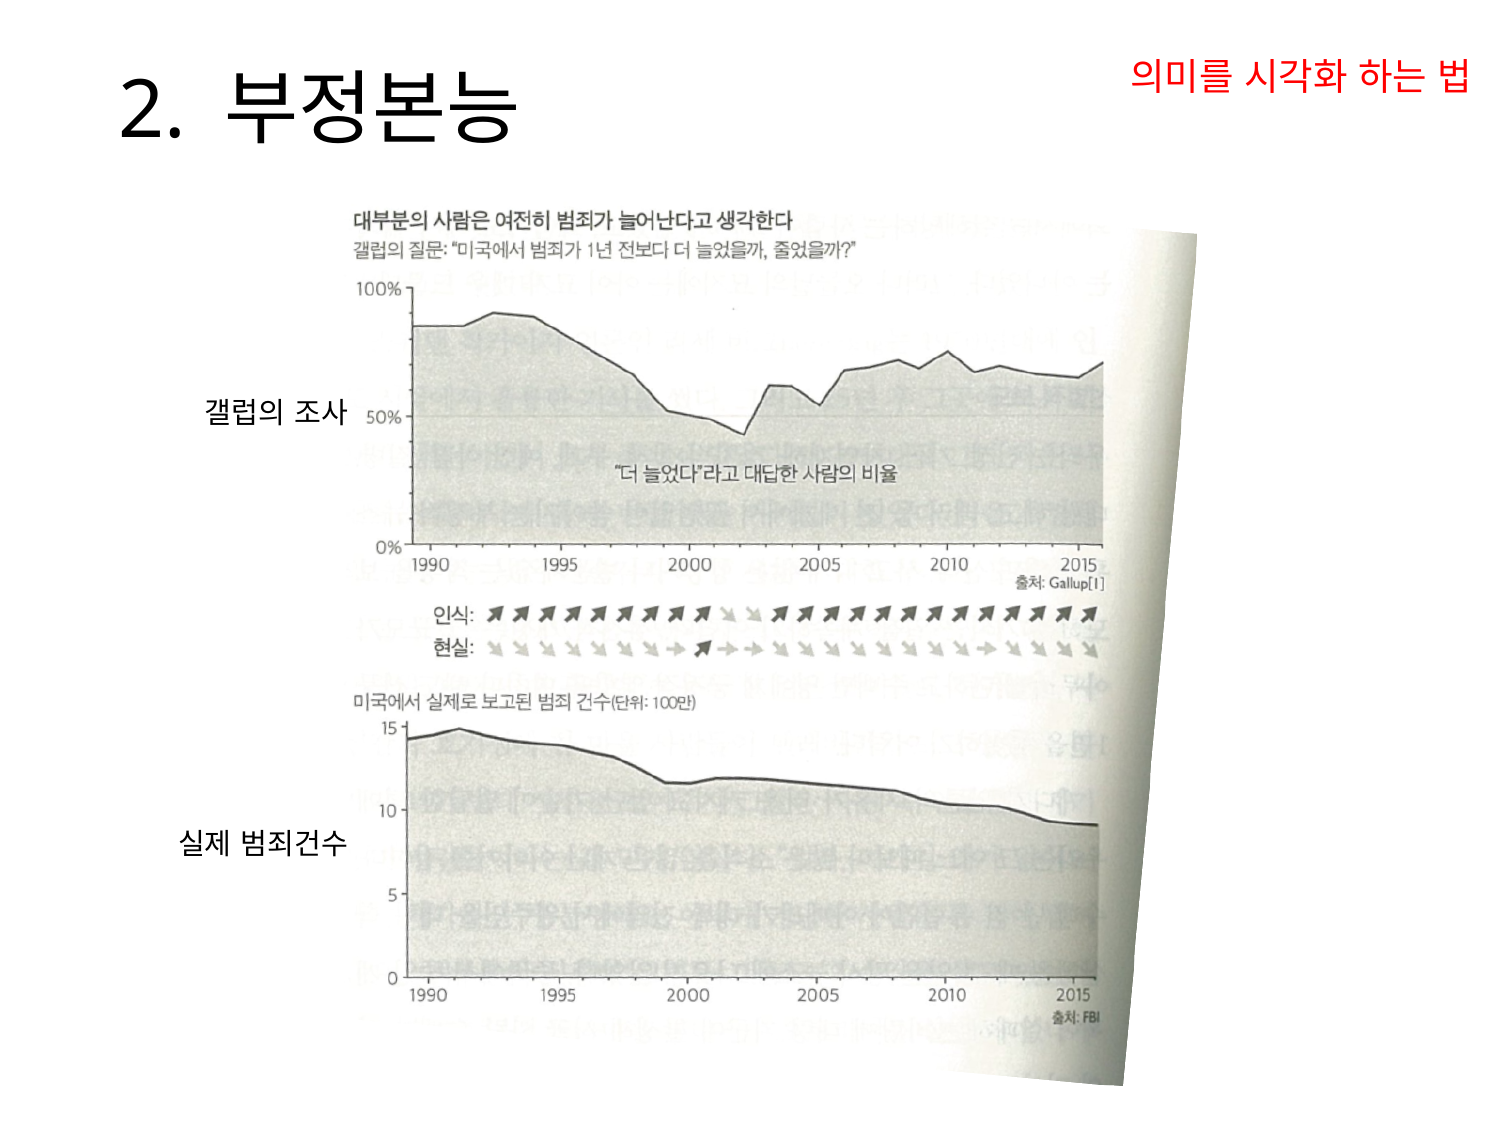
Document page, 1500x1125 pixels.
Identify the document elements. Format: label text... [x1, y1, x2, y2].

title 2. 부정본능 [103, 59, 1397, 163]
text_box 실제 범죄건수 [136, 818, 284, 868]
picture [250, 157, 1197, 1086]
text_box 갤럽의 조사 [136, 387, 284, 437]
text_box 의미를 시각화 하는 법 [1115, 45, 1488, 106]
